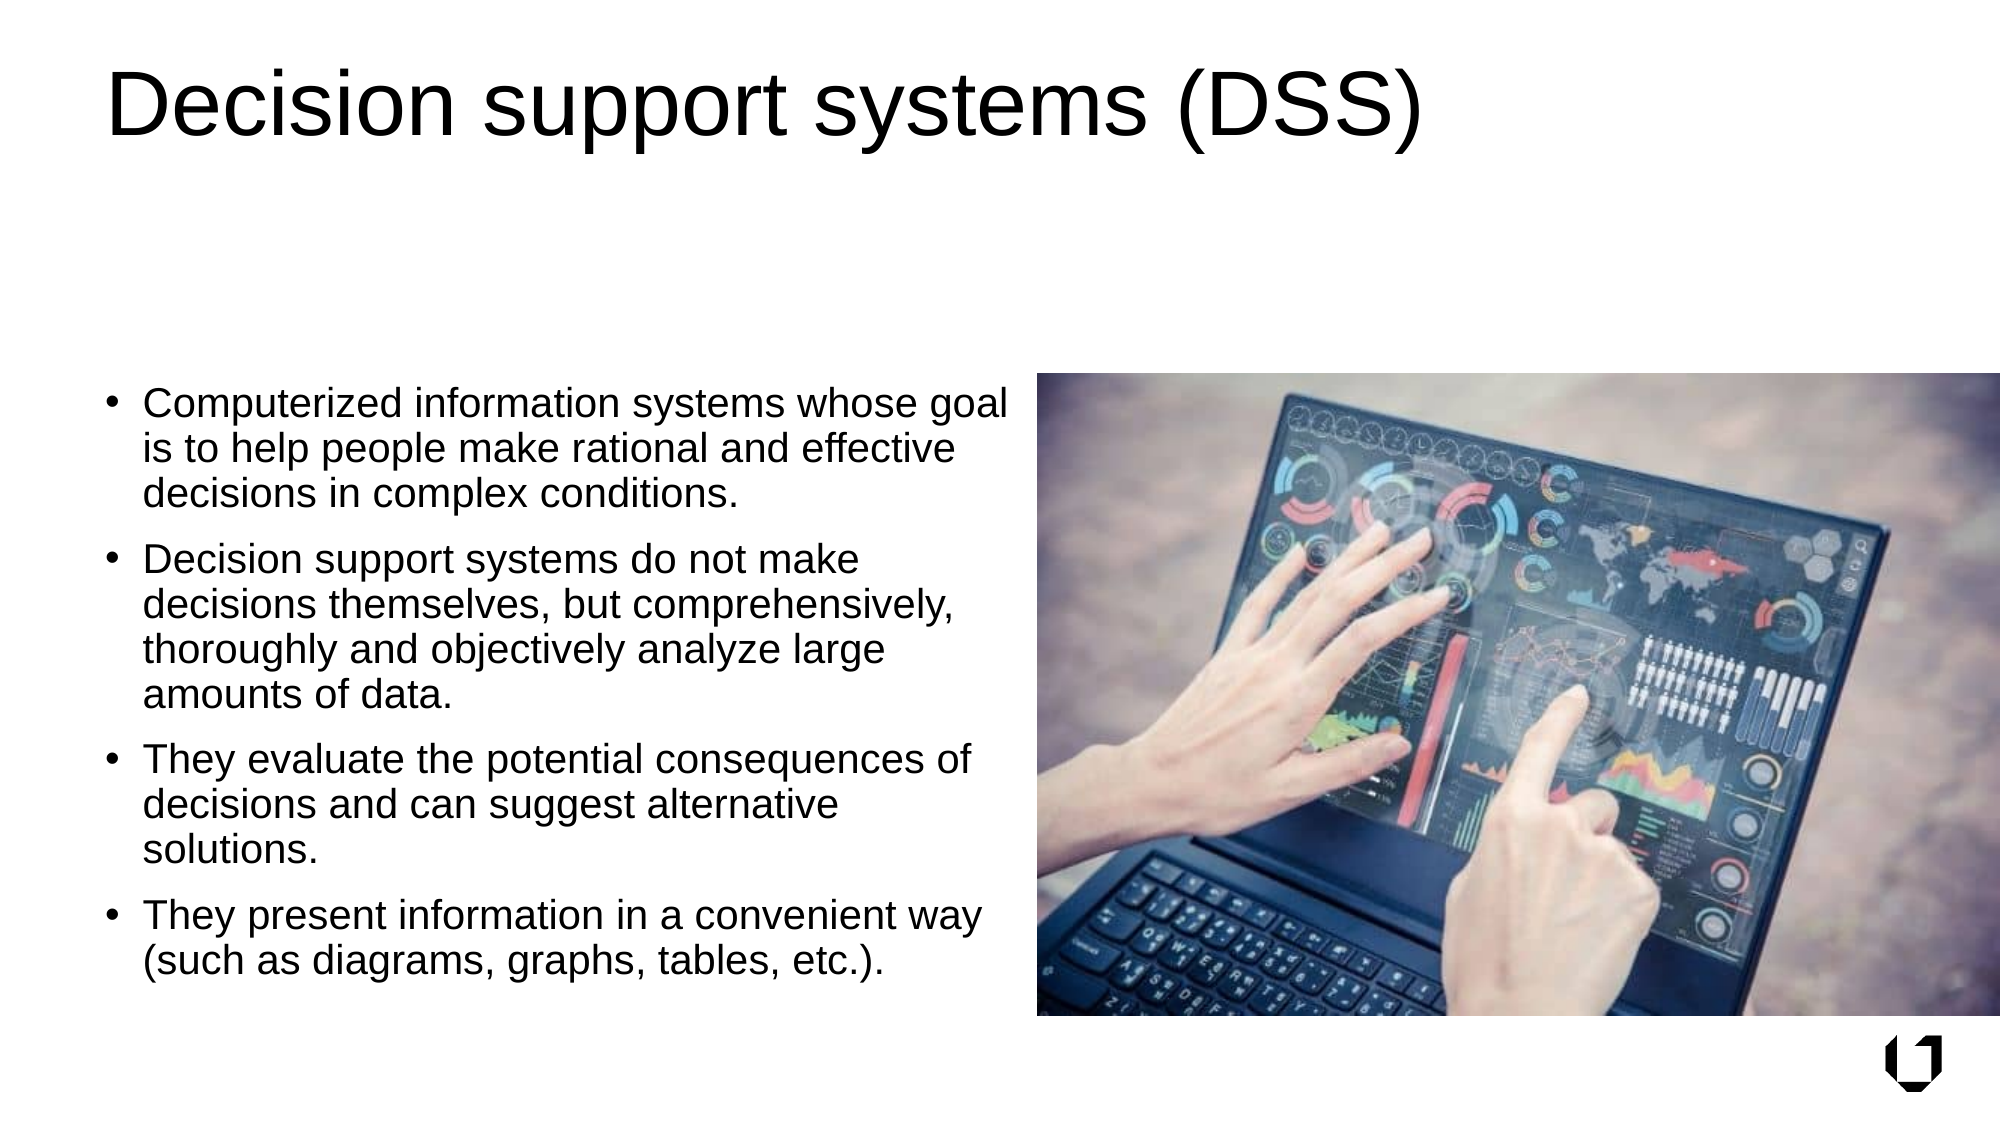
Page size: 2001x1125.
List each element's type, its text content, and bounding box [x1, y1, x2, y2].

picture [1885, 1035, 1942, 1092]
list Computerized information systems whose goal is to help people make rational and effective decisions in complex conditions. Decision support systems do not make decisions themselves, but comprehensively, thoroughly and objectively analyze large amounts of data. They evaluate the potential consequences of decisions and can suggest alternative solutions. They present information in a convenient way (such as diagrams, graphs, tables, etc.). [90, 373, 1037, 1016]
picture [1037, 373, 2000, 1016]
title Decision support systems (DSS) [90, 48, 1916, 267]
